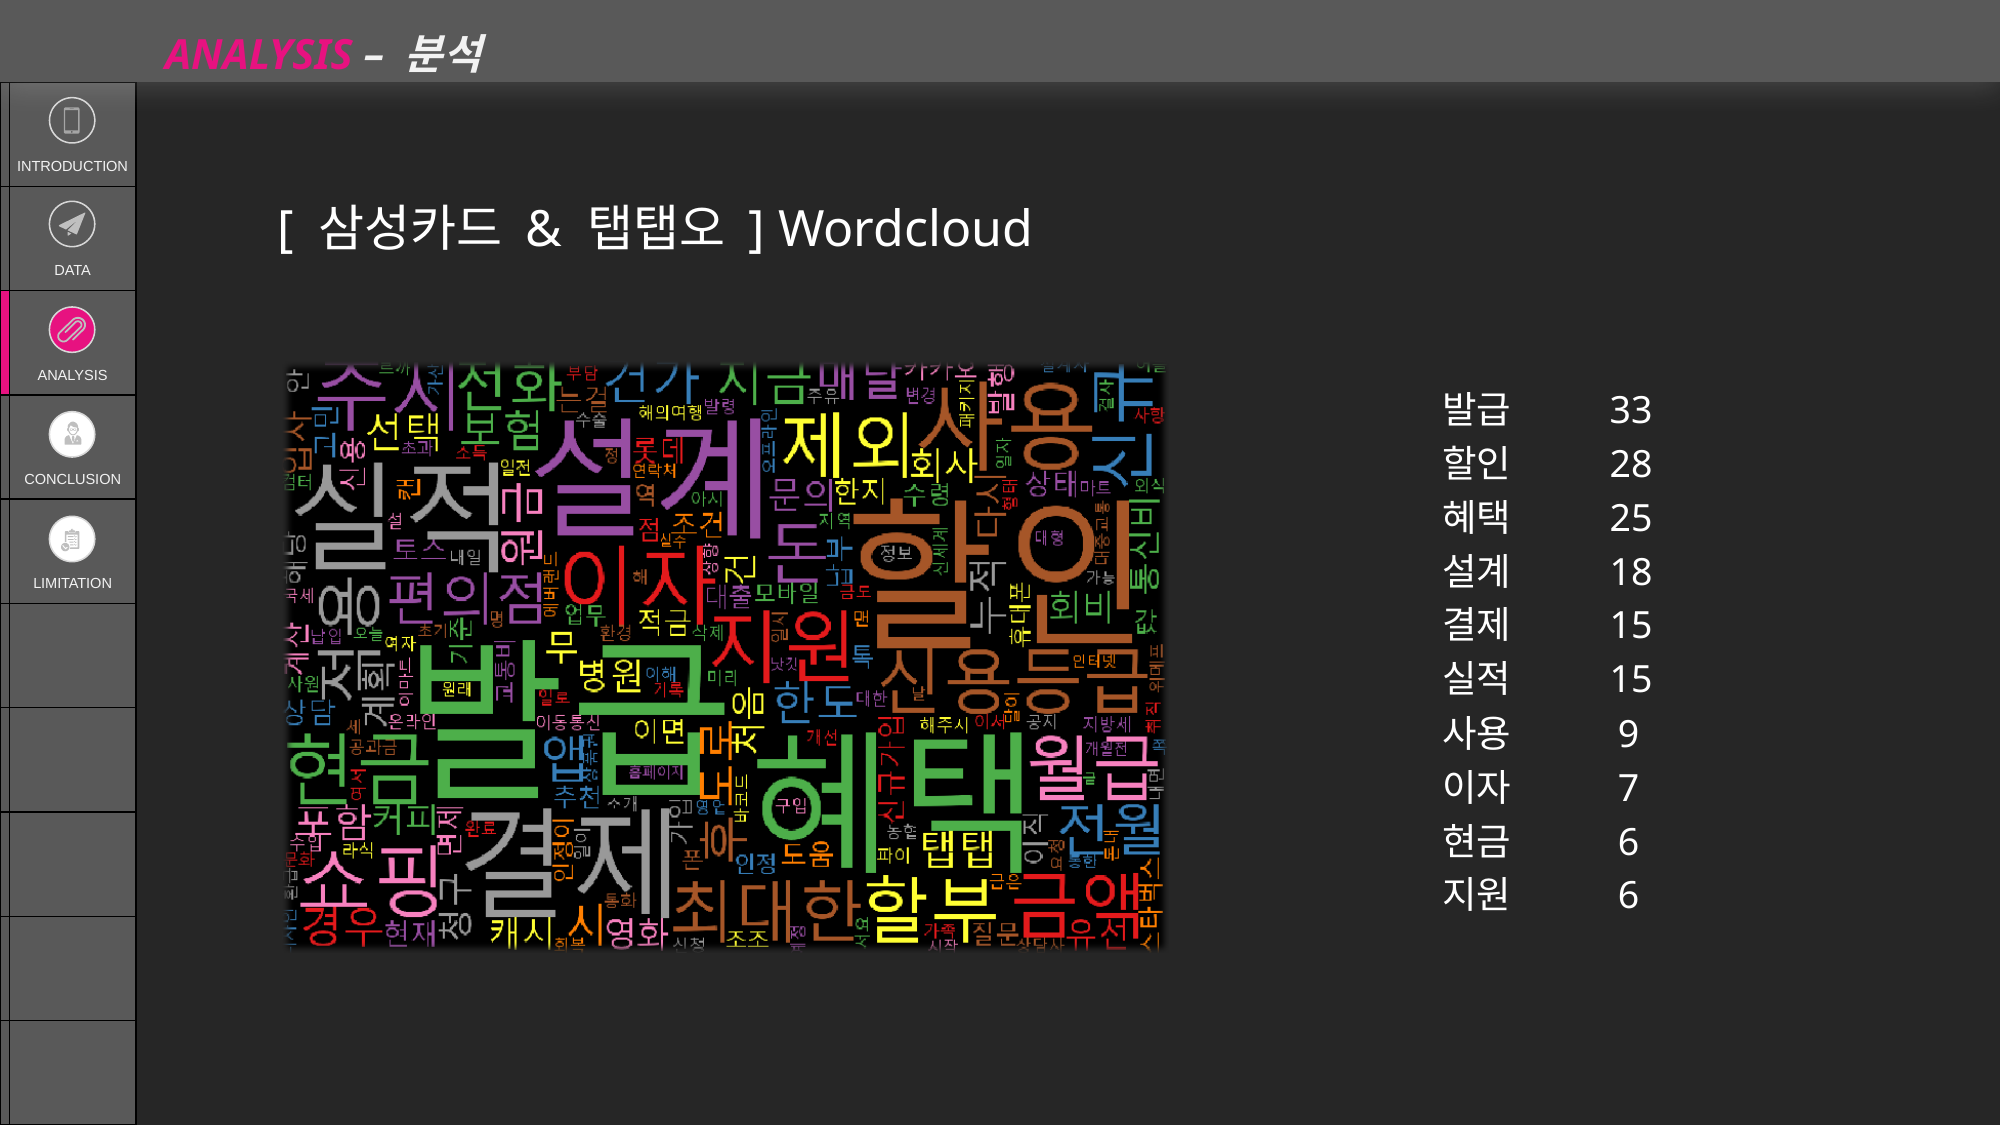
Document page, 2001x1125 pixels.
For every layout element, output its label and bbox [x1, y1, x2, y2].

text_box [49, 97, 95, 143]
text_box [49, 201, 95, 247]
table_cell [10, 813, 135, 916]
table_cell [1, 396, 9, 498]
text_box [49, 306, 95, 353]
table_cell [10, 708, 135, 811]
text_box [1427, 361, 1764, 869]
table_cell [1, 604, 9, 707]
table_cell [1, 187, 9, 290]
table_cell [10, 604, 135, 707]
table_cell [10, 500, 135, 603]
text_box [239, 172, 1792, 310]
table_cell [10, 917, 135, 1020]
table_cell [10, 1021, 135, 1124]
text_box [0, 0, 2000, 82]
table_cell [1, 1021, 9, 1124]
table_cell [1, 917, 9, 1020]
table_cell [1, 813, 9, 916]
text_box [49, 516, 95, 562]
table_cell [10, 396, 135, 498]
text_box [49, 411, 95, 458]
table_cell [1, 500, 9, 603]
table_cell [1, 291, 9, 394]
table_cell [10, 291, 135, 394]
table_cell [10, 187, 135, 290]
picture [282, 361, 1169, 953]
table_header [1, 83, 9, 186]
table_header [10, 83, 135, 186]
table_cell [1, 708, 9, 811]
